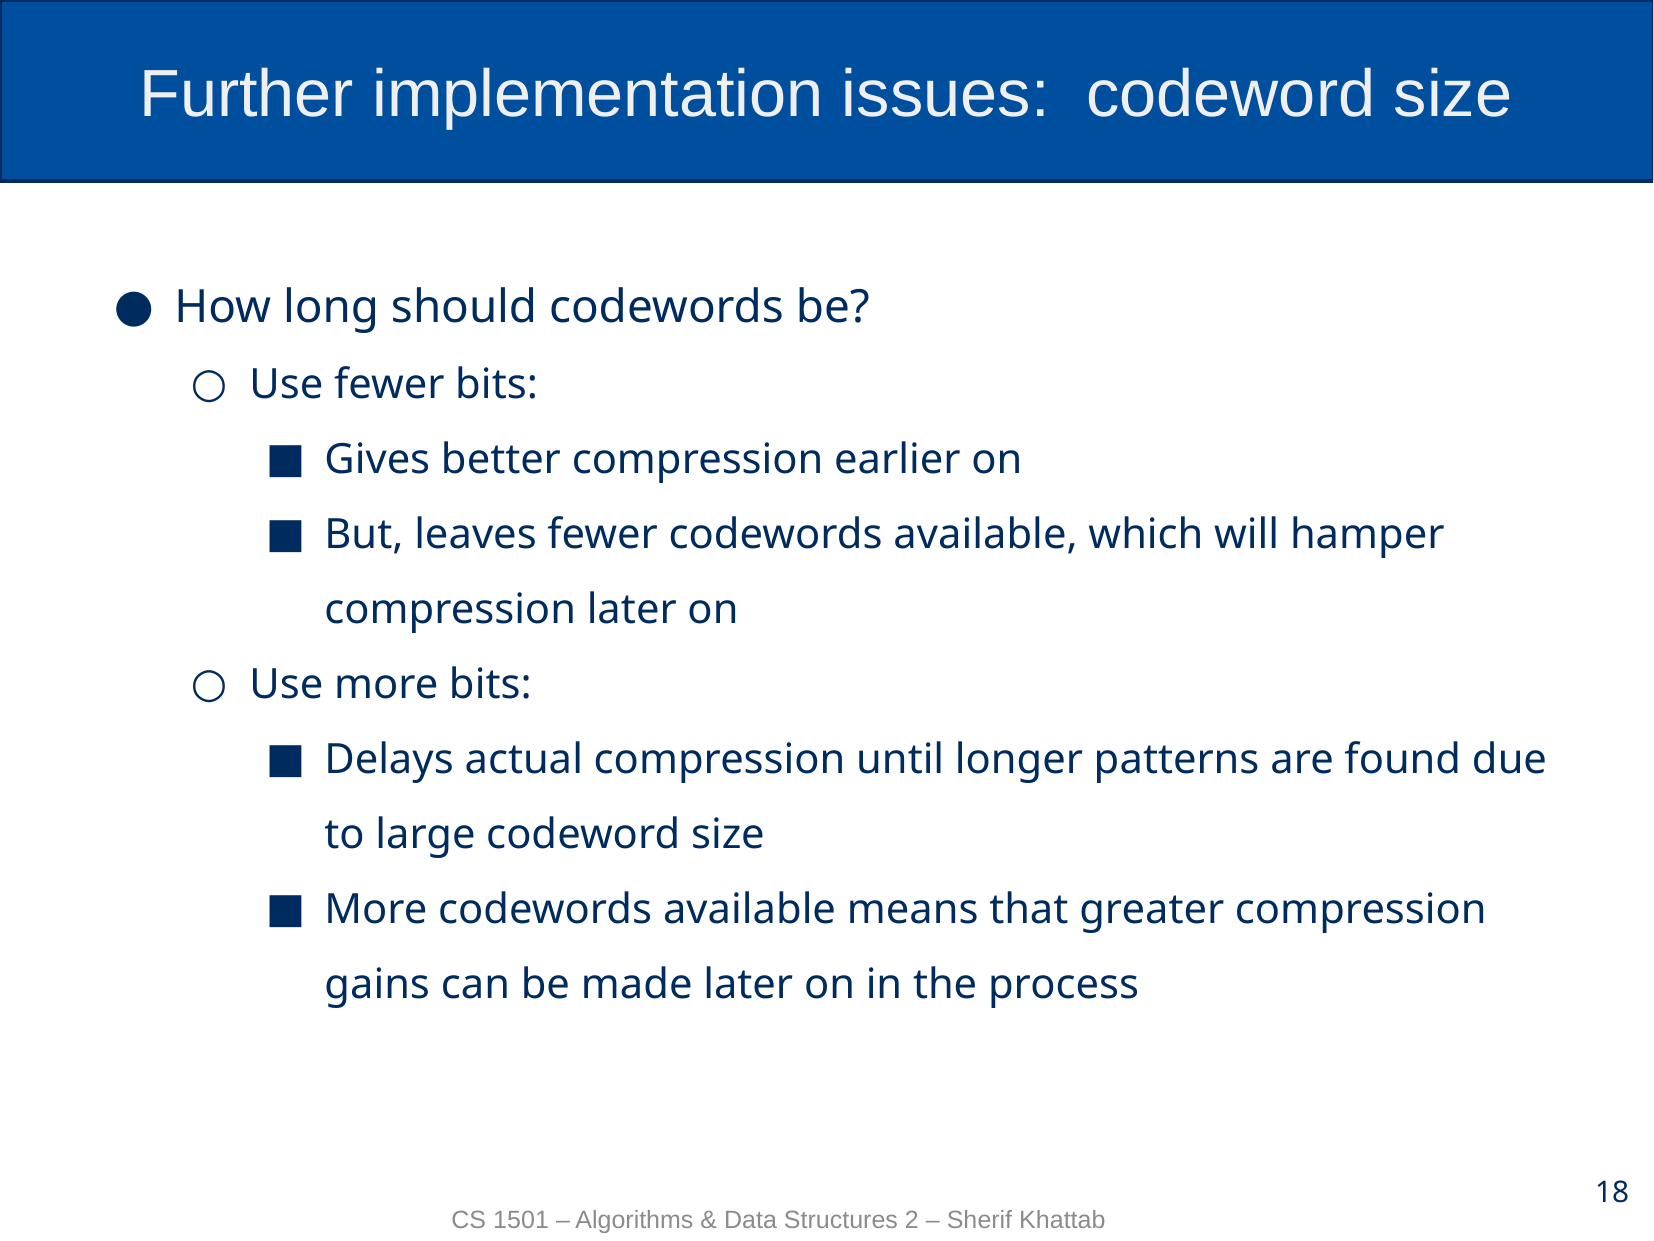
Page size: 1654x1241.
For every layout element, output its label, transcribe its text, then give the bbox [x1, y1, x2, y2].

title Further implementation issues: codeword size [82, 36, 1571, 146]
list How long should codewords be? Use fewer bits: Gives better compression earlier on But, leaves fewer codewords available, which will hamper compression later on Use more bits: Delays actual compression until longer patterns are found due to large codeword size More codewords available means that greater compression gains can be made later on in the process [82, 232, 1571, 1188]
slide_number 18 [1546, 1145, 1647, 1241]
footer CS 1501 – Algorithms & Data Structures 2 – Sherif Khattab [402, 1185, 1157, 1241]
